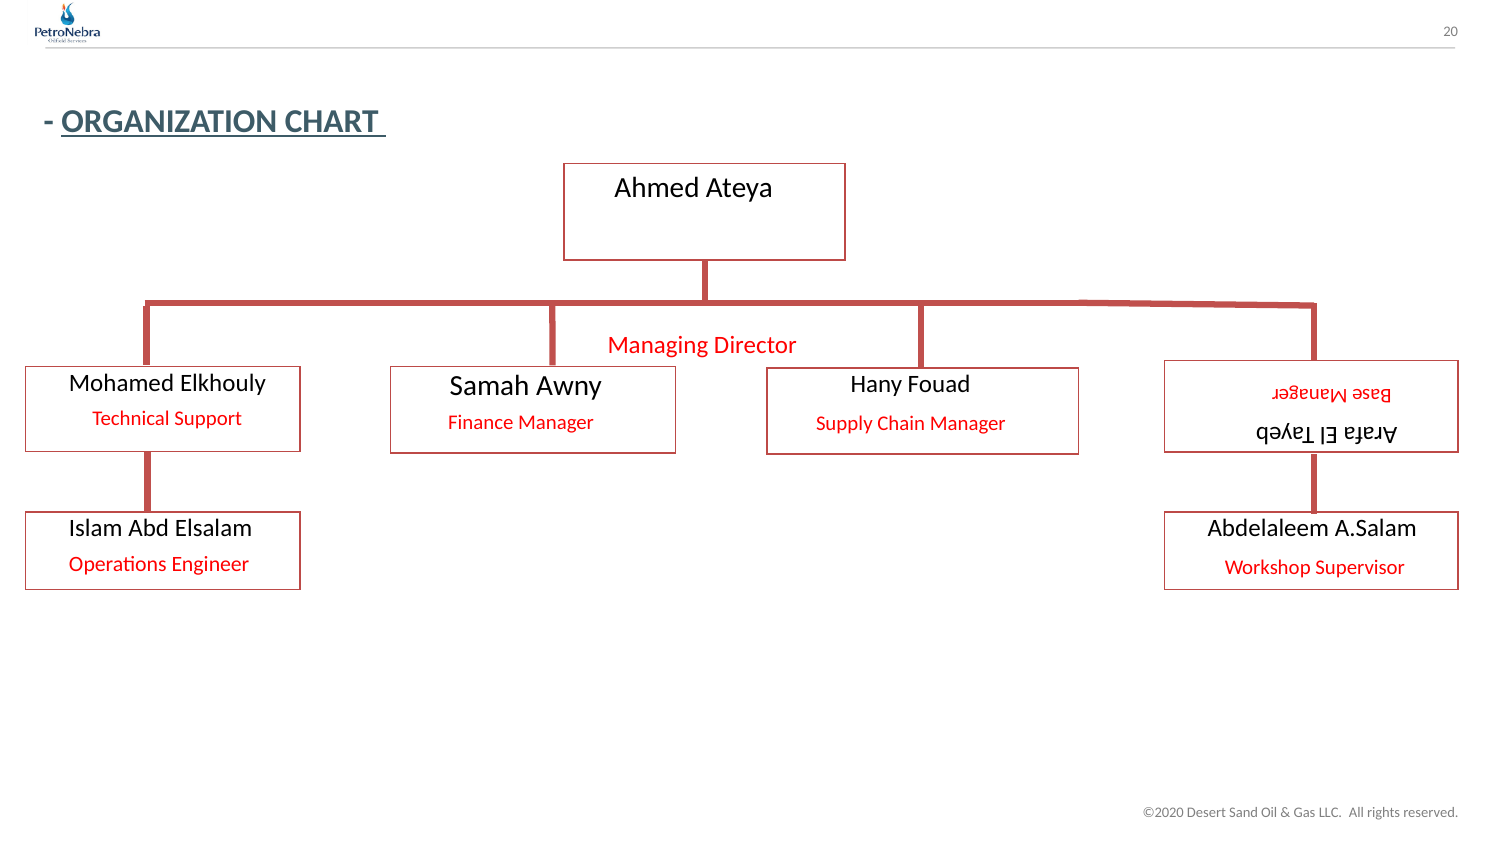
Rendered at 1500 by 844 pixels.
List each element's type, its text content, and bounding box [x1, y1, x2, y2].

text_box Abdelaleem A.Salam Workshop Supervisor [1164, 511, 1458, 590]
text_box Arafa El Tayeb Base Manager [1164, 360, 1458, 453]
text_box Samah Awny Finance Manager [390, 366, 676, 454]
text_box Islam Abd Elsalam Operations Engineer [25, 511, 301, 590]
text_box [1078, 302, 1313, 306]
text_box Hany Fouad Supply Chain Manager [767, 368, 1079, 455]
slide_number 19 [1417, 7, 1473, 53]
text_box Mohamed Elkhouly Technical Support [25, 366, 301, 452]
title - ORGANIZATION CHART [28, 69, 1458, 141]
picture [27, 0, 105, 45]
text_box Ahmed Ateya Managing Director [564, 163, 846, 261]
